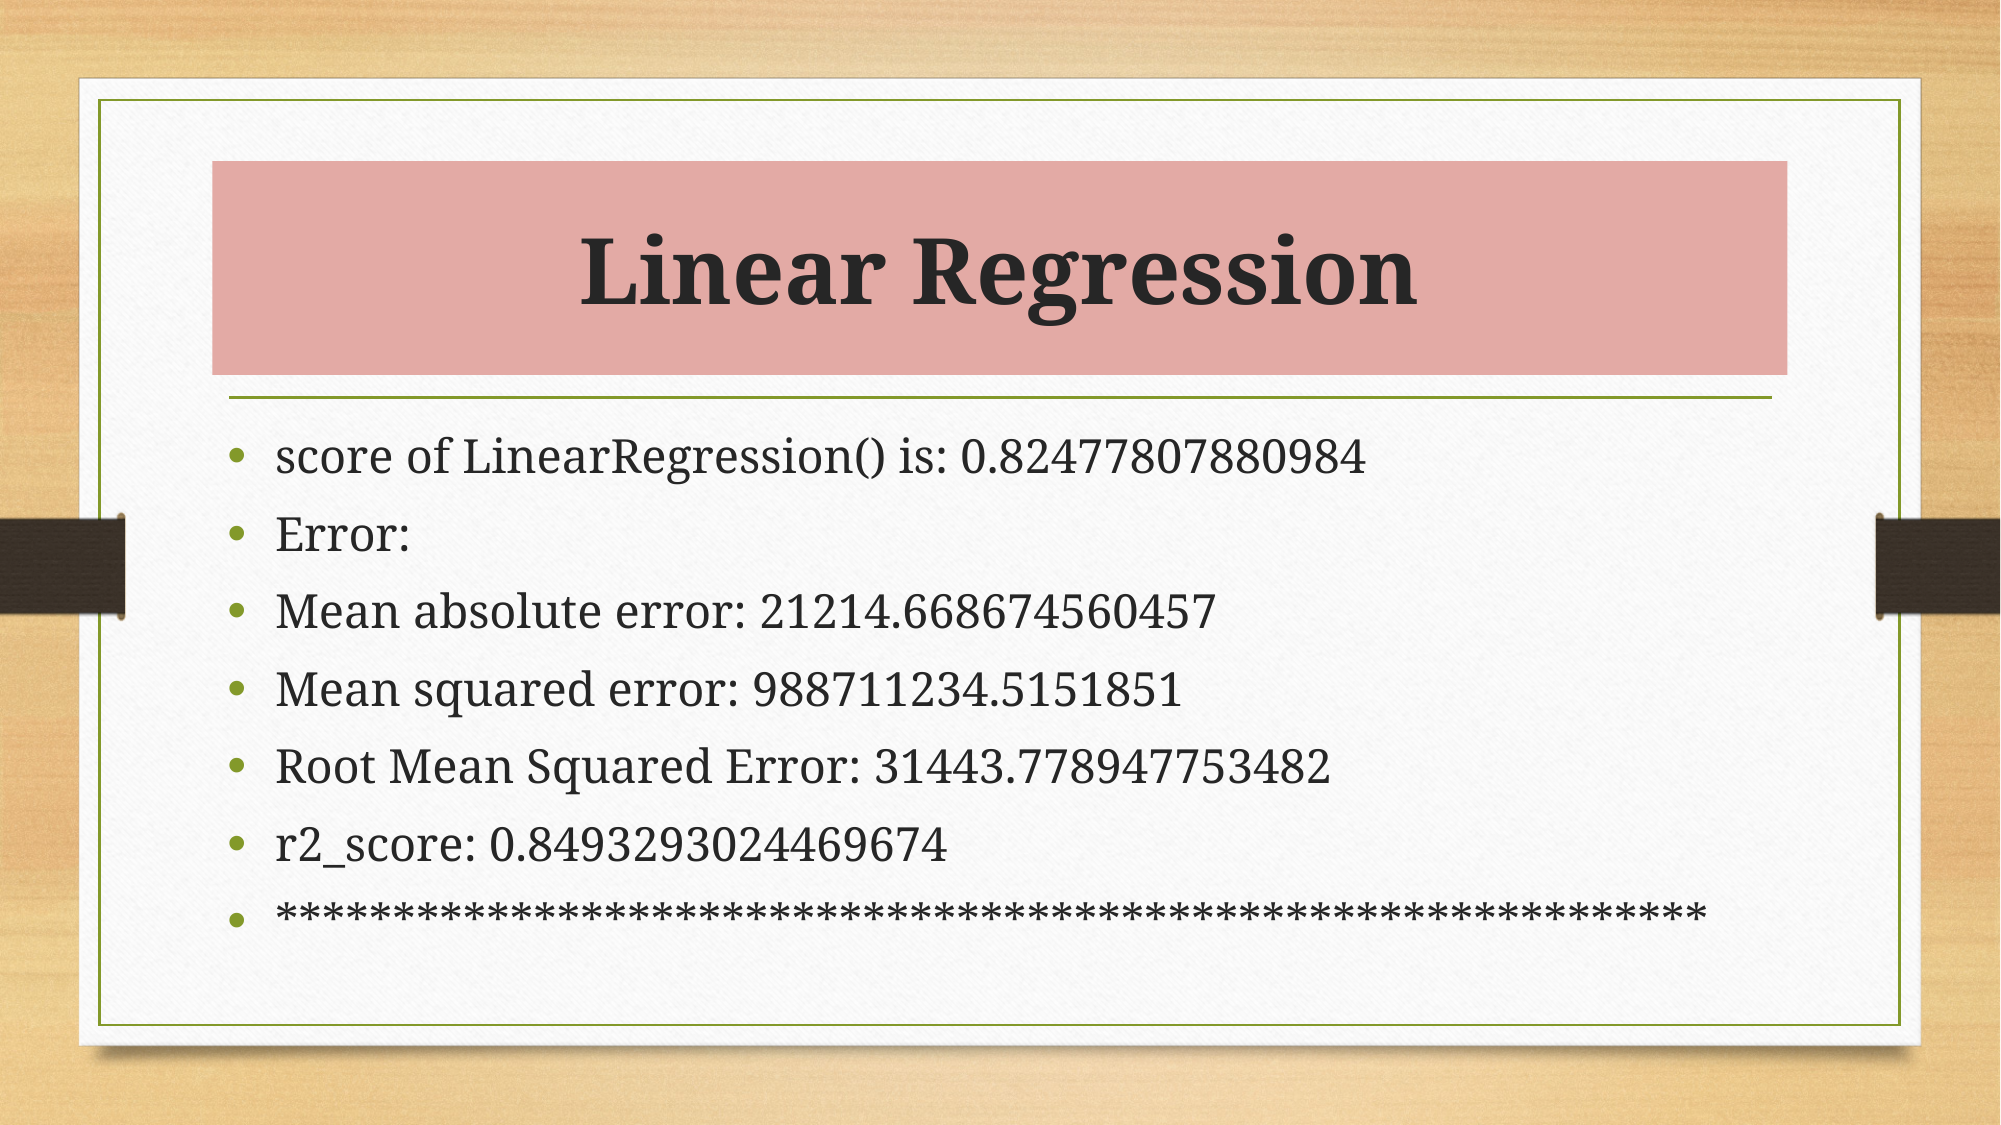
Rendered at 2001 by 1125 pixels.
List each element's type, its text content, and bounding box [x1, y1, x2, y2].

list score of LinearRegression() is: 0.82477807880984 Error: Mean absolute error: 21214.668674560457 Mean squared error: 988711234.5151851 Root Mean Squared Error: 31443.778947753482 r2_score: 0.8493293024469674 ************************************************************* [212, 419, 1788, 964]
title Linear Regression [212, 161, 1788, 375]
picture [0, 0, 2001, 1125]
